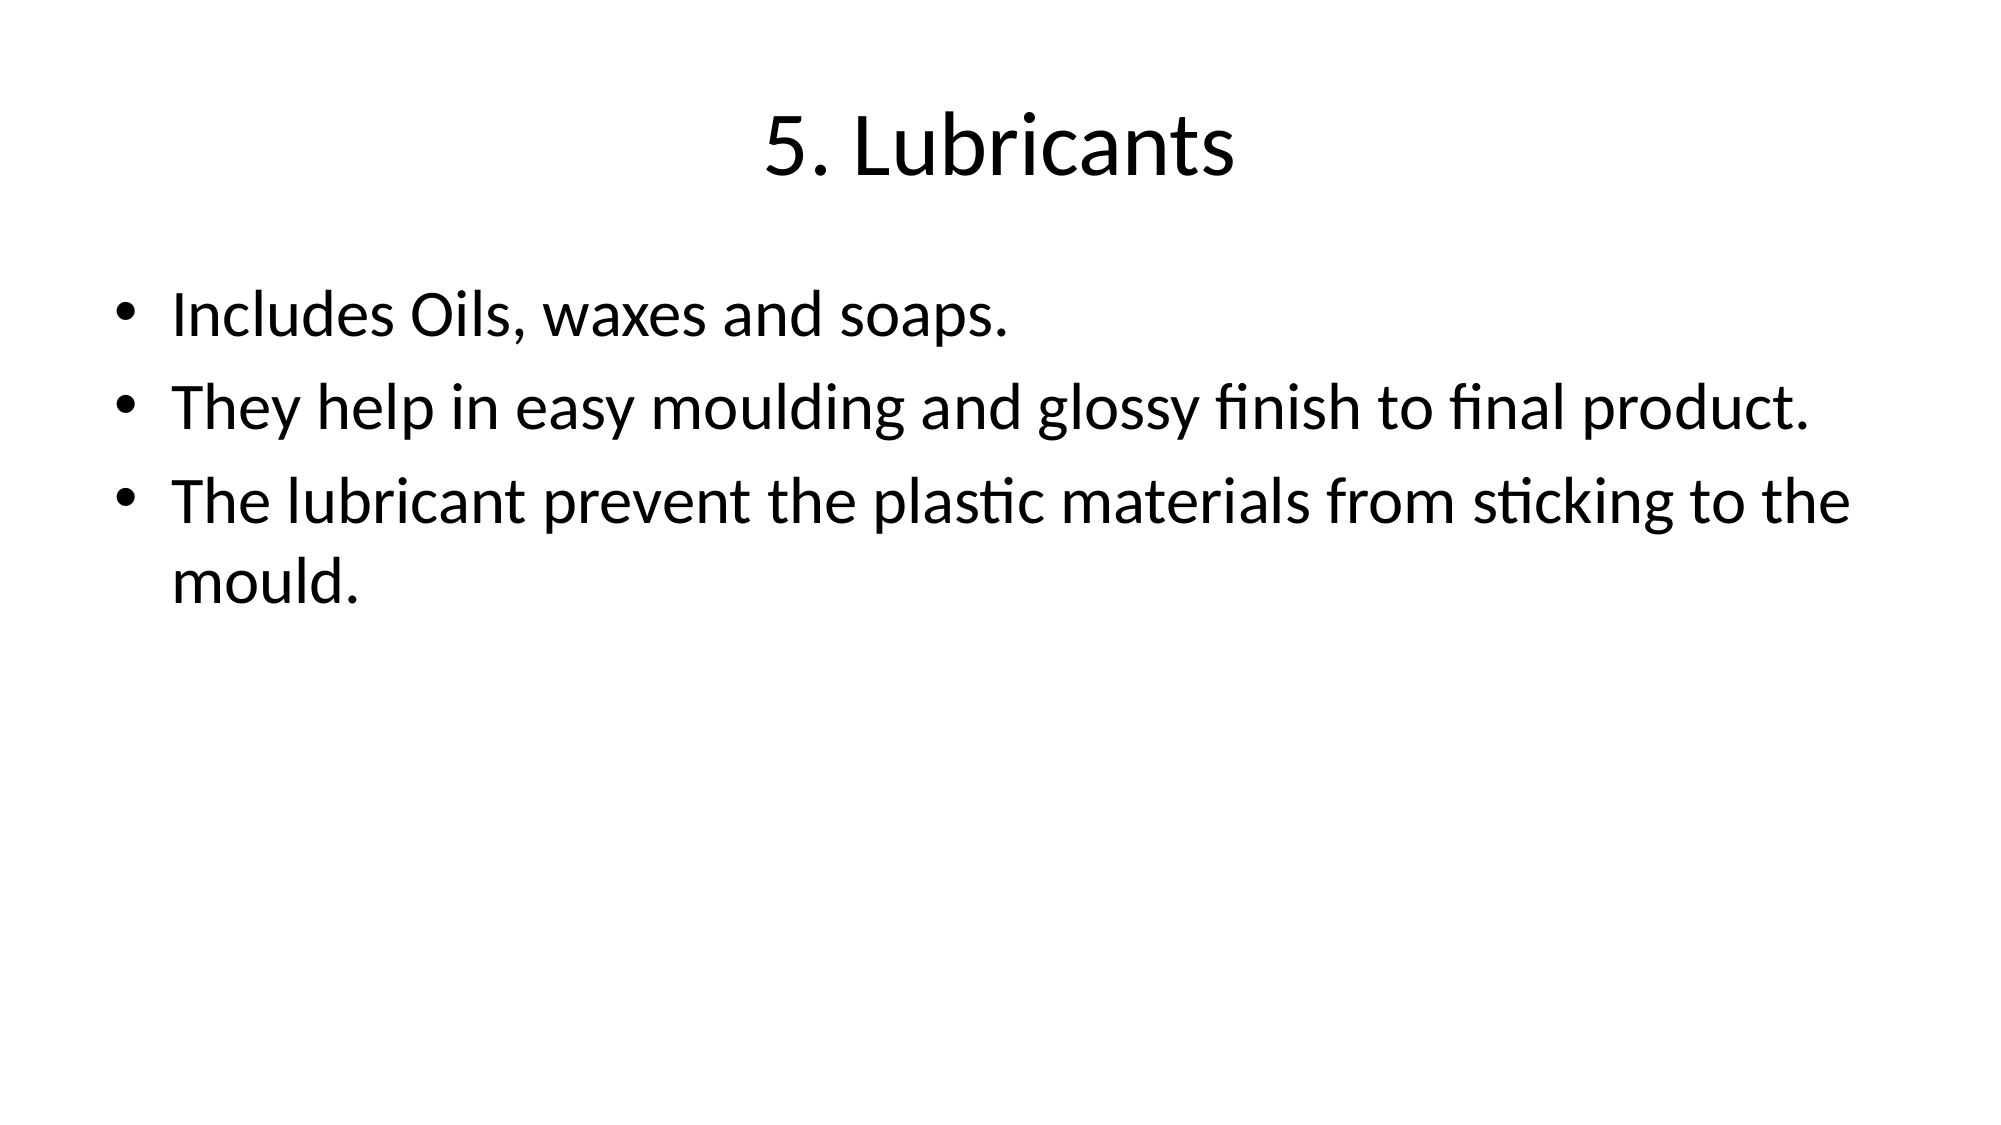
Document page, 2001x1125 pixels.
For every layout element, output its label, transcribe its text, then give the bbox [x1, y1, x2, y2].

title 5. Lubricants [99, 45, 1900, 233]
list Includes Oils, waxes and soaps. They help in easy moulding and glossy finish to final product. The lubricant prevent the plastic materials from sticking to the mould. [99, 262, 1900, 1005]
